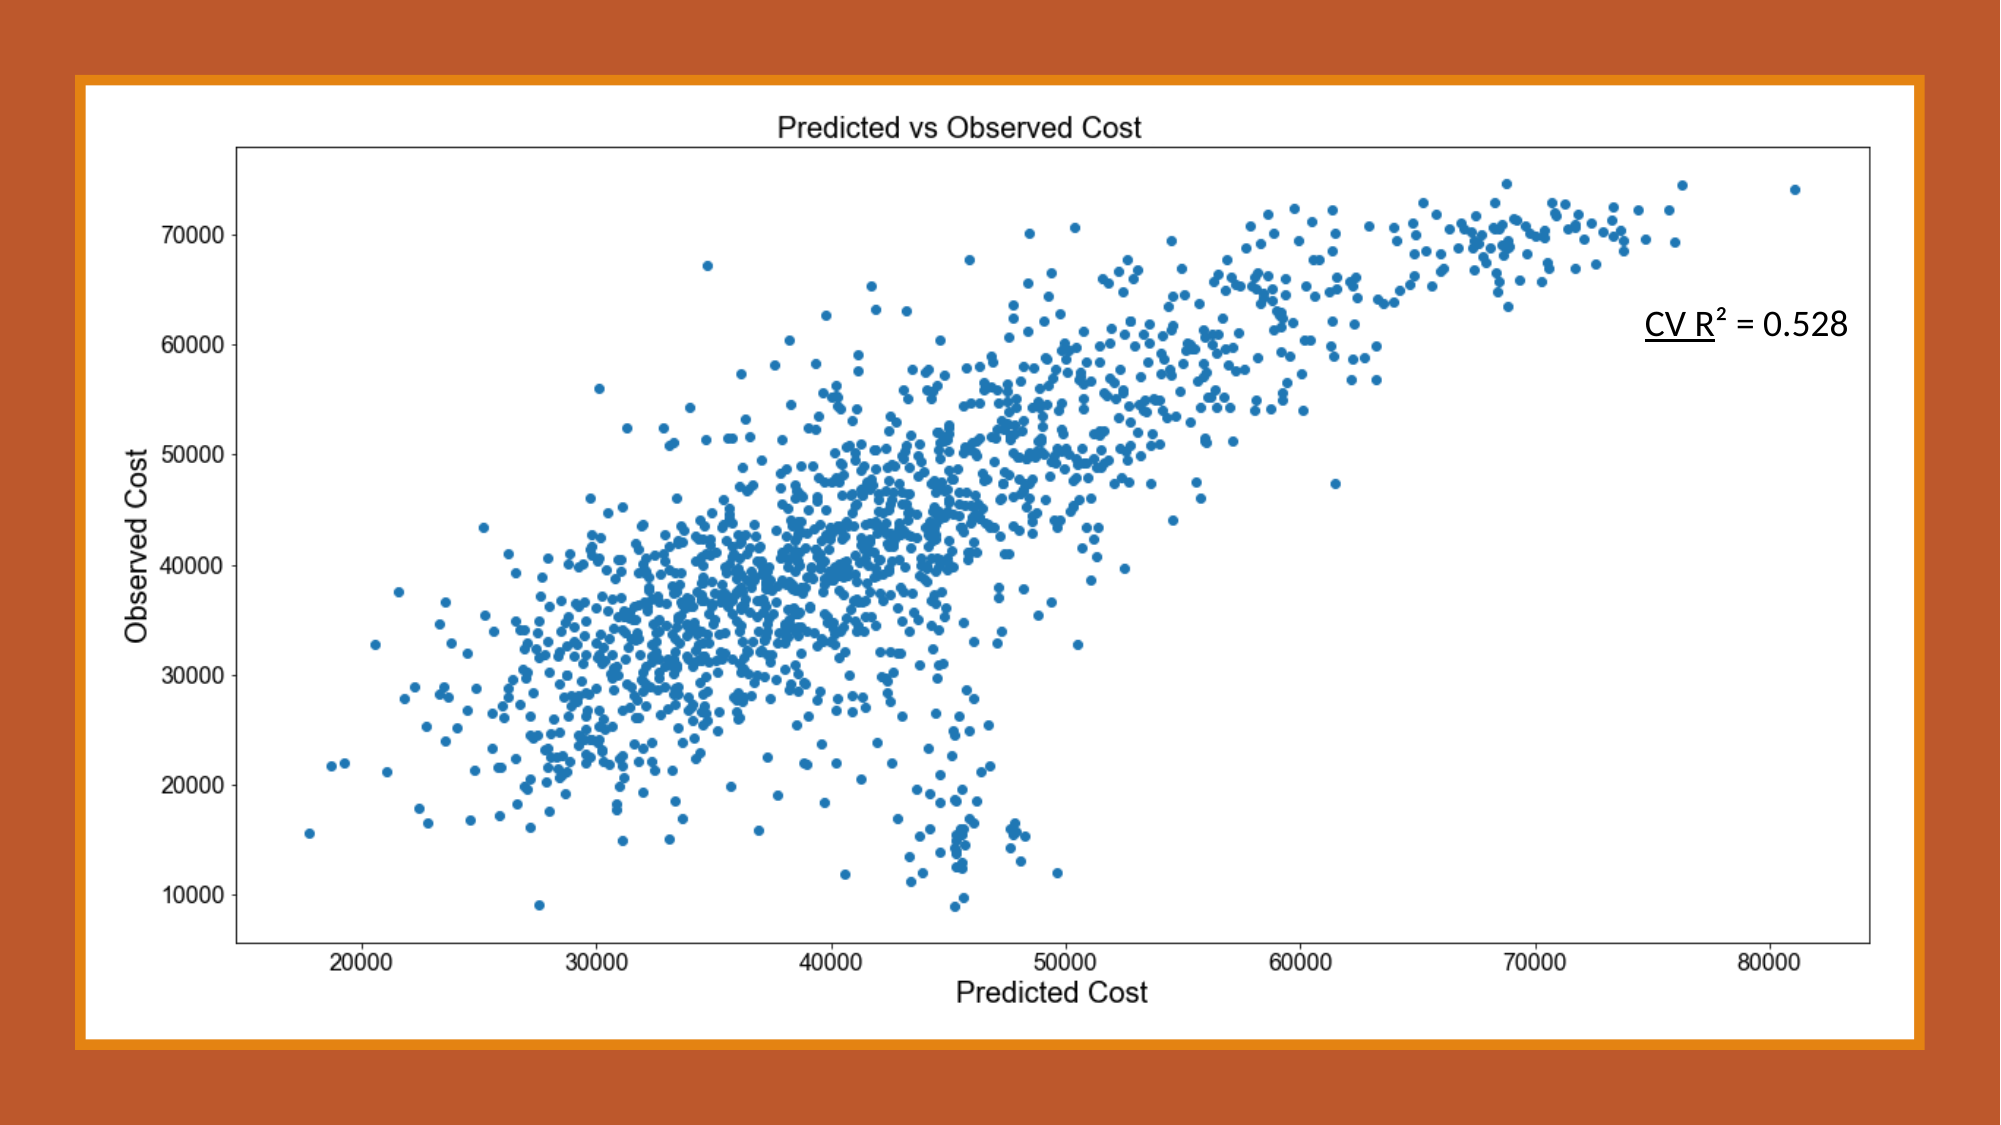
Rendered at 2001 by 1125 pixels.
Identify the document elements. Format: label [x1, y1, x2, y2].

text_box [74, 74, 1926, 1051]
picture [115, 105, 1884, 1020]
text_box [84, 84, 1916, 1041]
text_box [0, 0, 2000, 1125]
